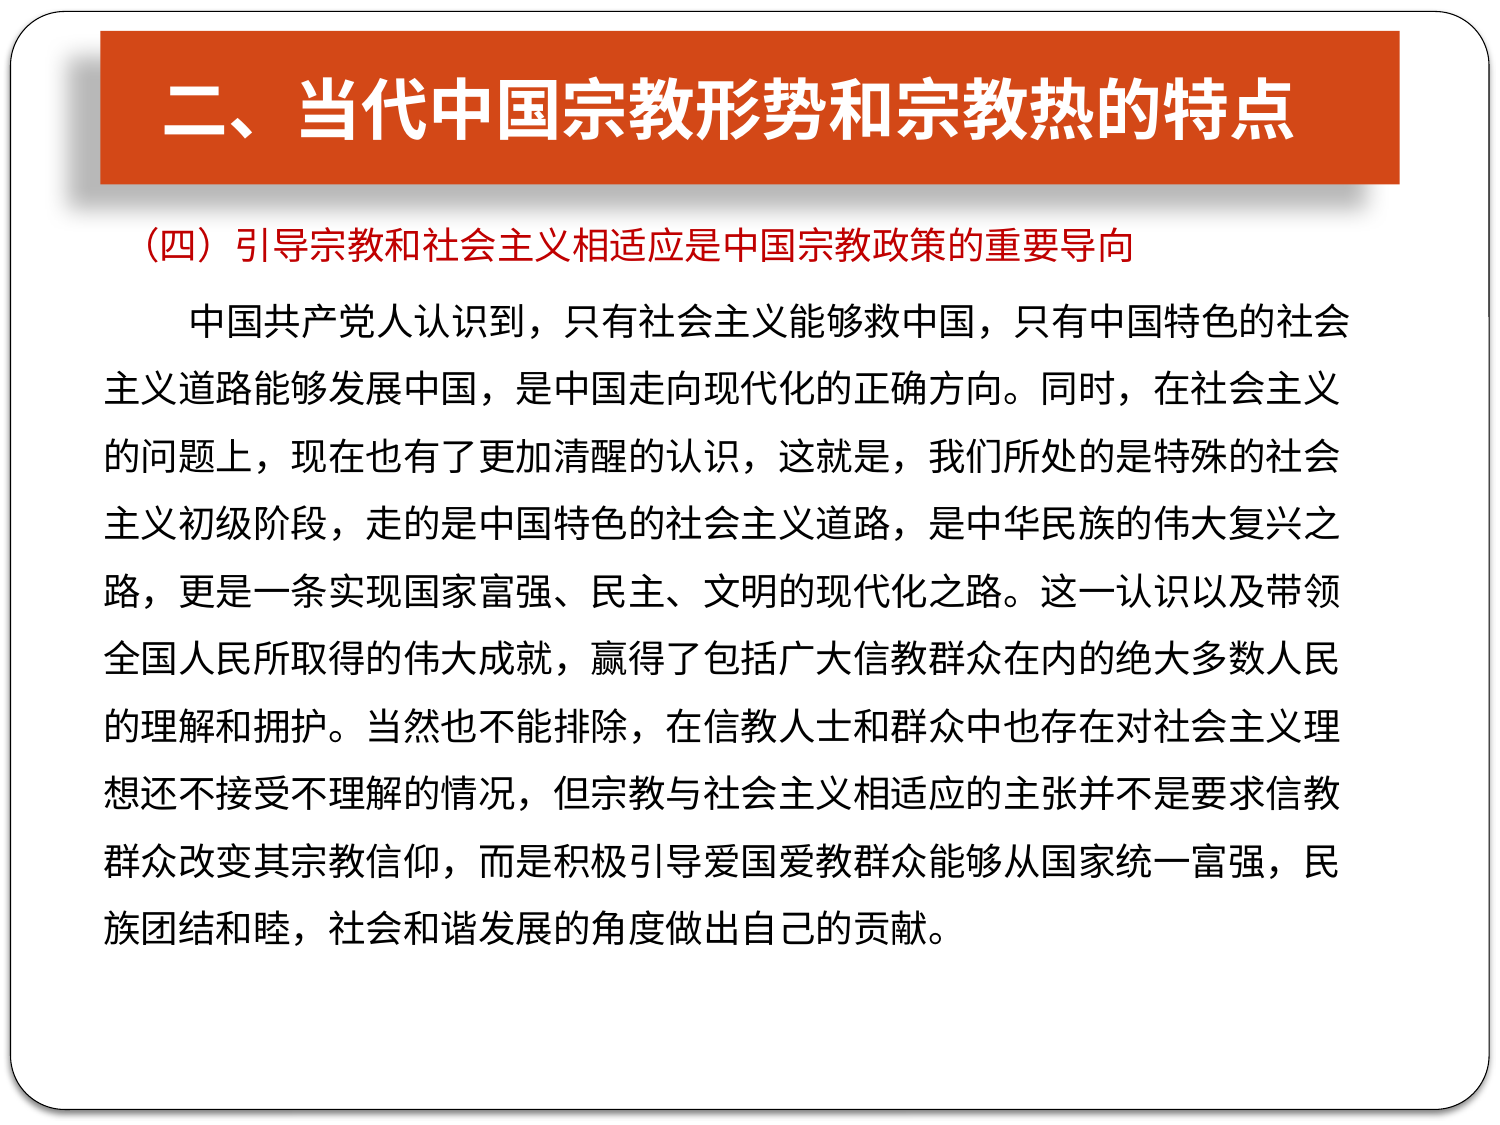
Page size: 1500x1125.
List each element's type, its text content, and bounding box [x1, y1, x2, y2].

text_box [100, 679, 966, 763]
list （四）引导宗教和社会主义相适应是中国宗教政策的重要导向 中国共产党人认识到，只有社会主义能够救中国，只有中国特色的社会主义道路能够发展中国，是中国走向现代化的正确方向。同时，在社会主义的问题上，现在也有了更加清醒的认识，这就是，我们所处的是特殊的社会主义初级阶段，走的是中国特色的社会主义道路，是中华民族的伟大复兴之路，更是一条实现国家富强、民主、文明的现代化之路。这一认识以及带领全国人民所取得的伟大成就，赢得了包括广大信教群众在内的绝大多数人民的理解和拥护。当然也不能排除，在信教人士和群众中也存在对社会主义理想还不接受不理解的情况，但宗教与社会主义相适应的主张并不是要求信教群众改变其宗教信仰，而是积极引导爱国爱教群众能够从国家统一富强，民族团结和睦，社会和谐发展的角度做出自己的贡献。 [88, 213, 1376, 597]
text_box [643, 475, 1447, 549]
text_box [53, 597, 1455, 681]
list （四）引导宗教和社会主义相适应是中国宗教政策的重要导向 中国共产党人认识到，只有社会主义能够救中国，只有中国特色的社会主义道路能够发展中国，是中国走向现代化的正确方向。同时，在社会主义的问题上，现在也有了更加清醒的认识，这就是，我们所处的是特殊的社会主义初级阶段，走的是中国特色的社会主义道路，是中华民族的伟大复兴之路，更是一条实现国家富强、民主、文明的现代化之路。这一认识以及带领全国人民所取得的伟大成就，赢得了包括广大信教群众在内的绝大多数人民的理解和拥护。当然也不能排除，在信教人士和群众中也存在对社会主义理想还不接受不理解的情况，但宗教与社会主义相适应的主张并不是要求信教群众改变其宗教信仰，而是积极引导爱国爱教群众能够从国家统一富强，民族团结和睦，社会和谐发展的角度做出自己的贡献。 [88, 681, 1376, 1119]
text_box 二、当代中国宗教形势和宗教热的特点 [99, 30, 1401, 185]
